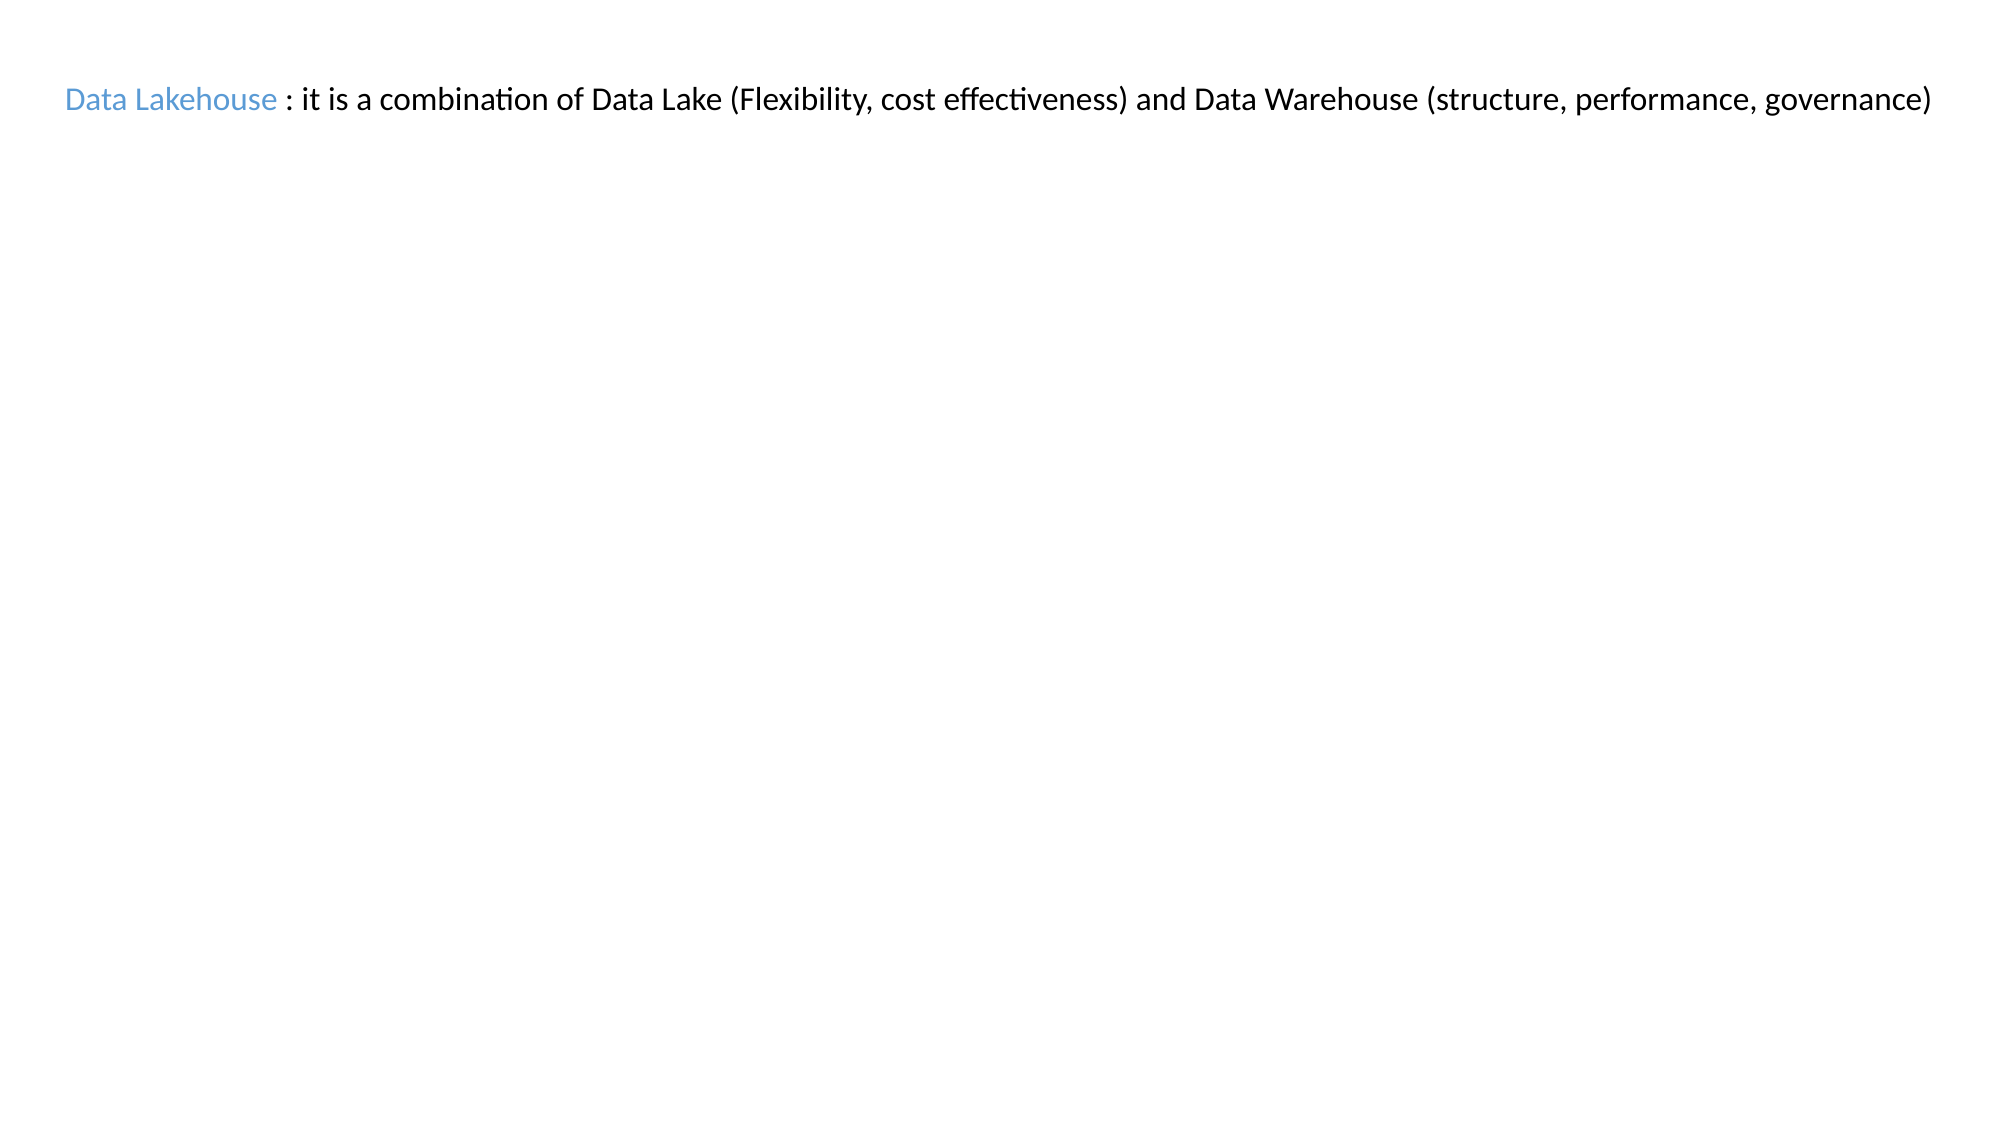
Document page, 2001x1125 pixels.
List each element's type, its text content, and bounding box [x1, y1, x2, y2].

text_box Data Lakehouse : it is a combination of Data Lake (Flexibility, cost effectiveness) and Data Warehouse (structure, performance, governance) [50, 69, 1950, 124]
